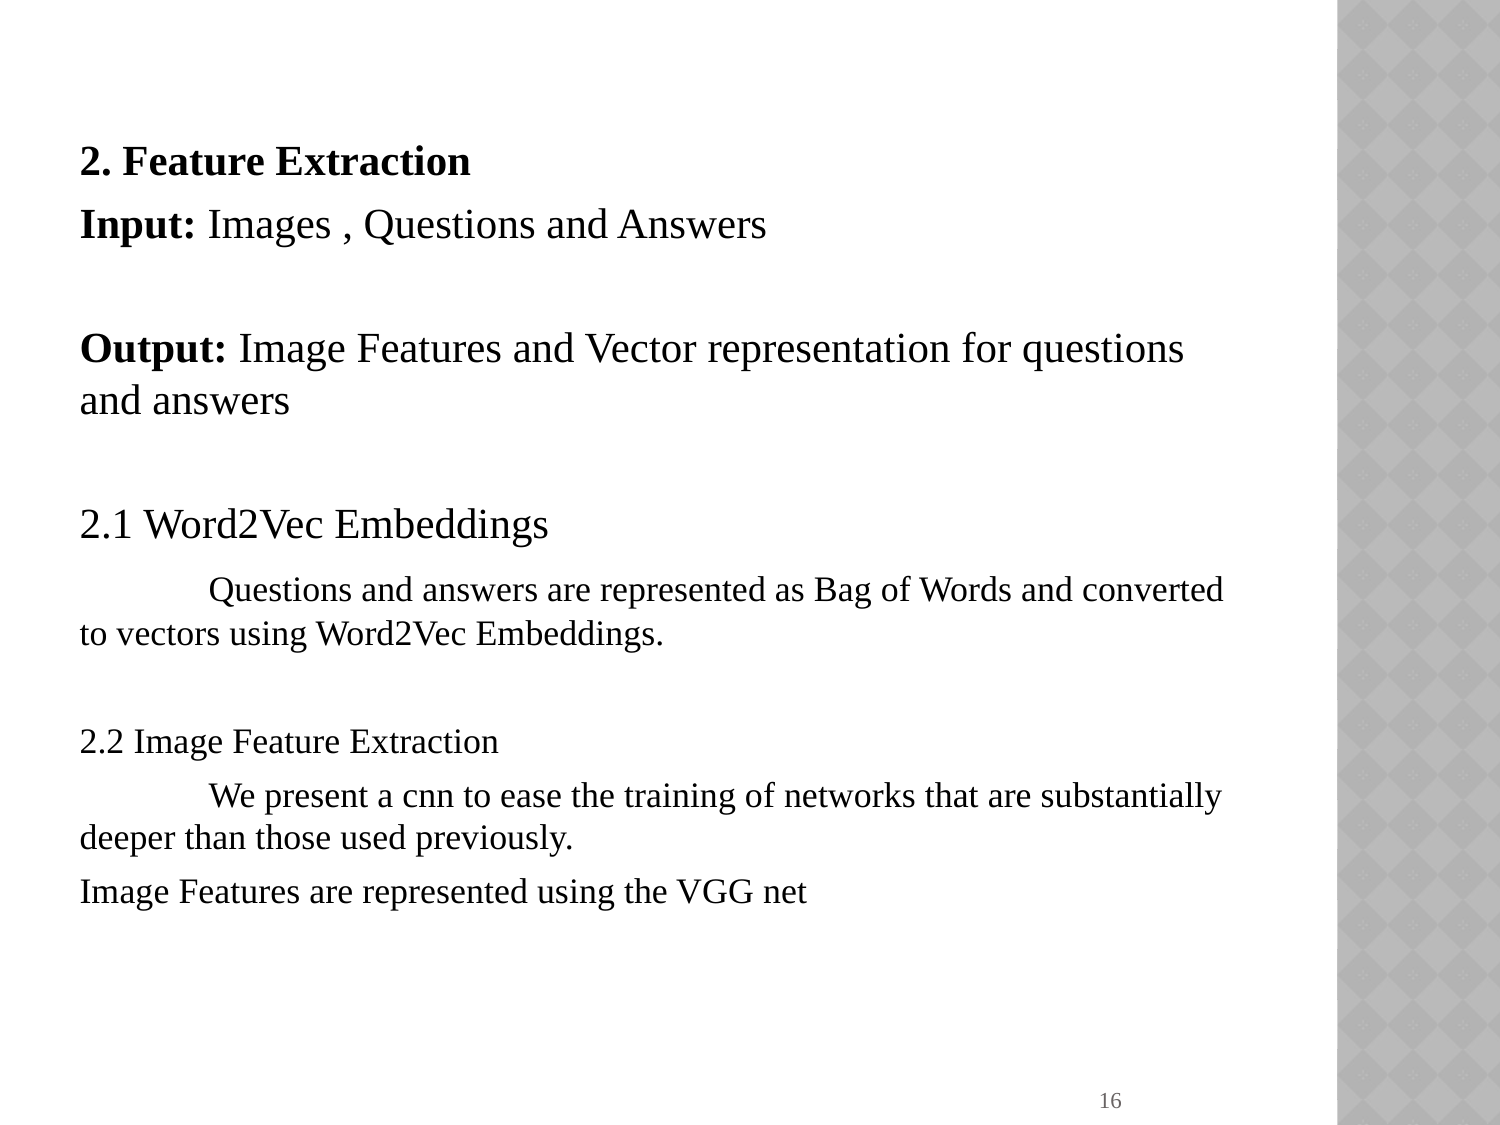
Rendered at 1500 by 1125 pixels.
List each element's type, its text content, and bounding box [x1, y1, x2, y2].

list 2. Feature Extraction Input: Images , Questions and Answers Output: Image Features and Vector representation for questions and answers 2.1 Word2Vec Embeddings Questions and answers are represented as Bag of Words and converted to vectors using Word2Vec Embeddings. 2.2 Image Feature Extraction We present a cnn to ease the training of networks that are substantially deeper than those used previously. Image Features are represented using the VGG net [64, 125, 1253, 921]
slide_number 16 [1025, 1075, 1122, 1113]
